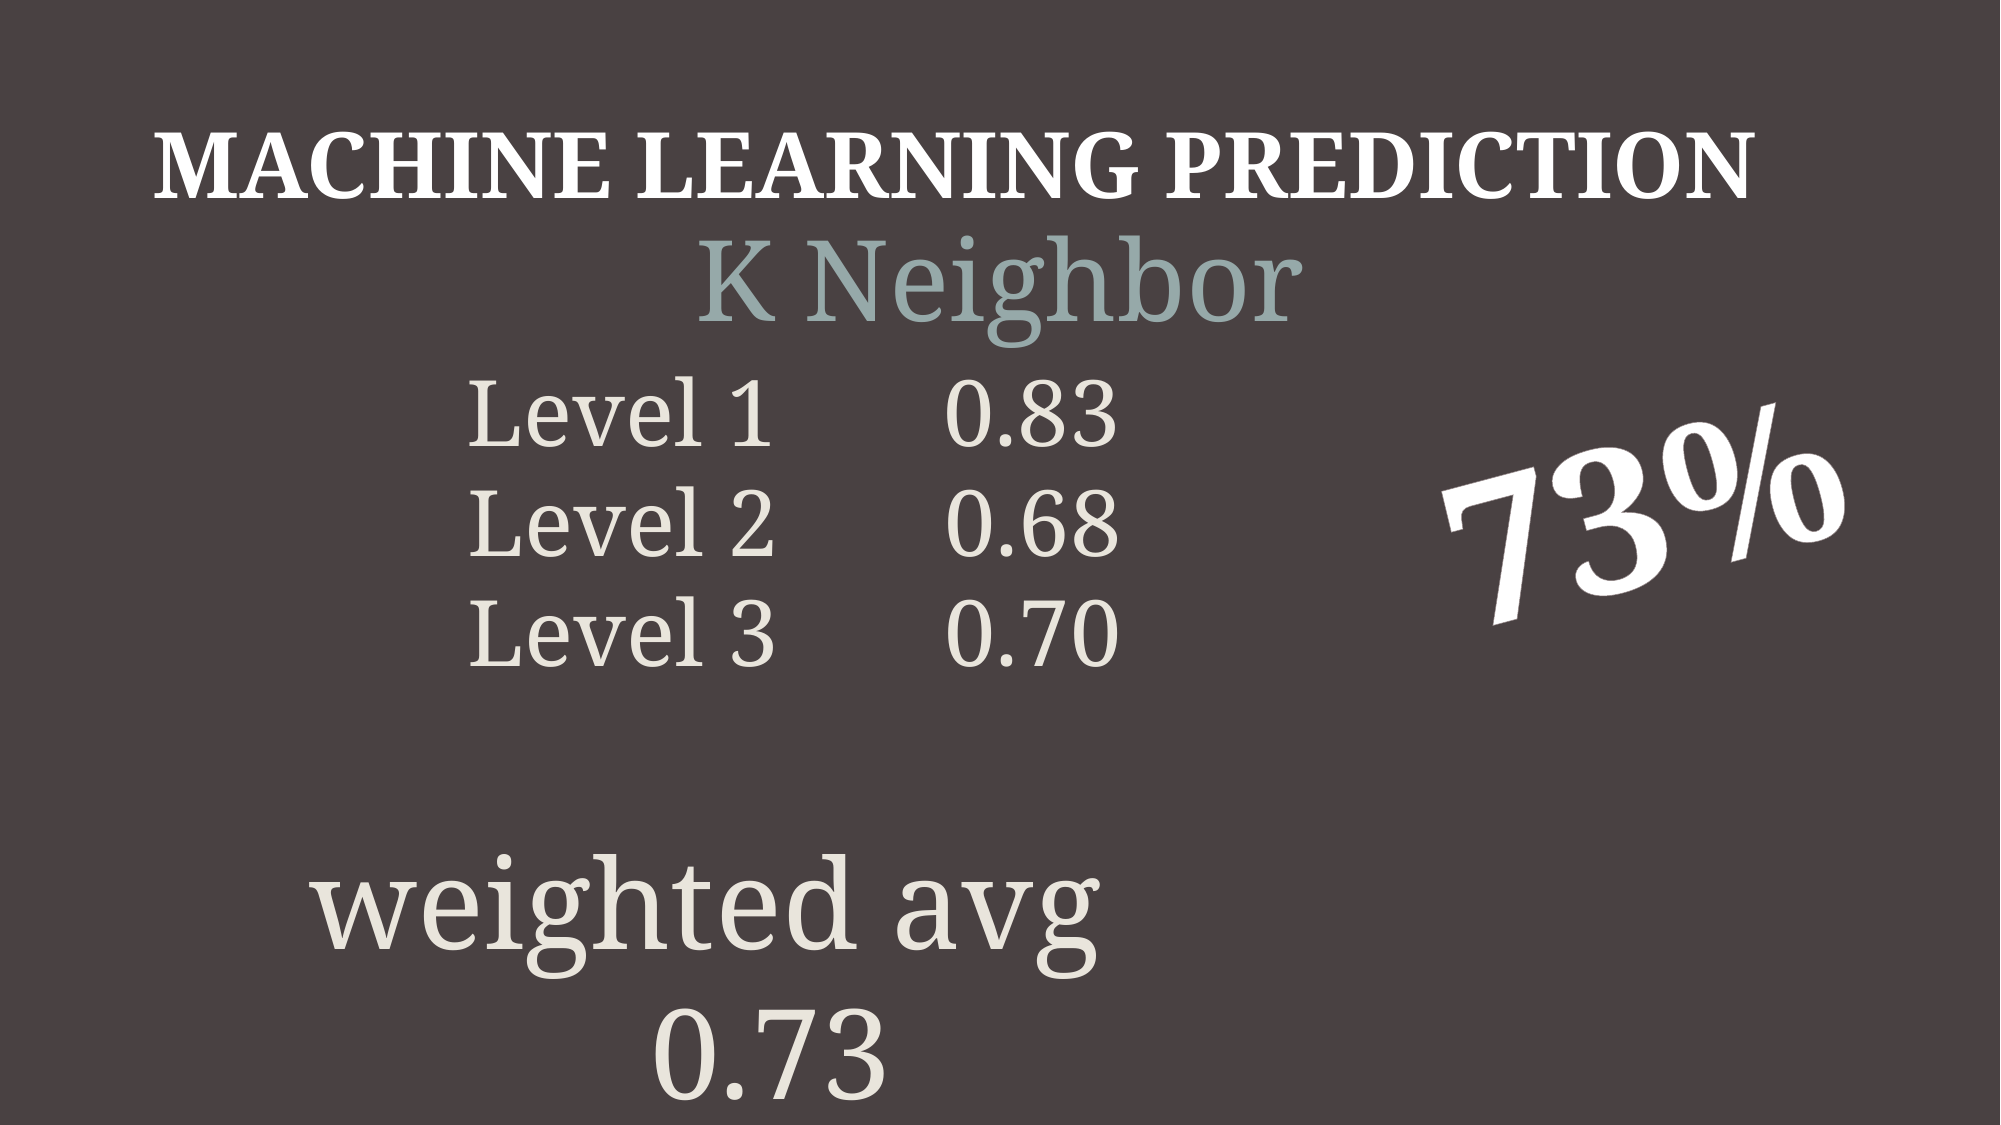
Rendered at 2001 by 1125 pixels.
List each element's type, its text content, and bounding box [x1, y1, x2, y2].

text_box 73% [1395, 365, 1894, 640]
text_box Level 1 0.83 Level 2 0.68 Level 3 0.70 weighted avg 0.73 [183, 277, 1358, 1125]
text_box K Neighbor [680, 201, 1320, 352]
title Machine Learning Prediction [137, 59, 1863, 278]
